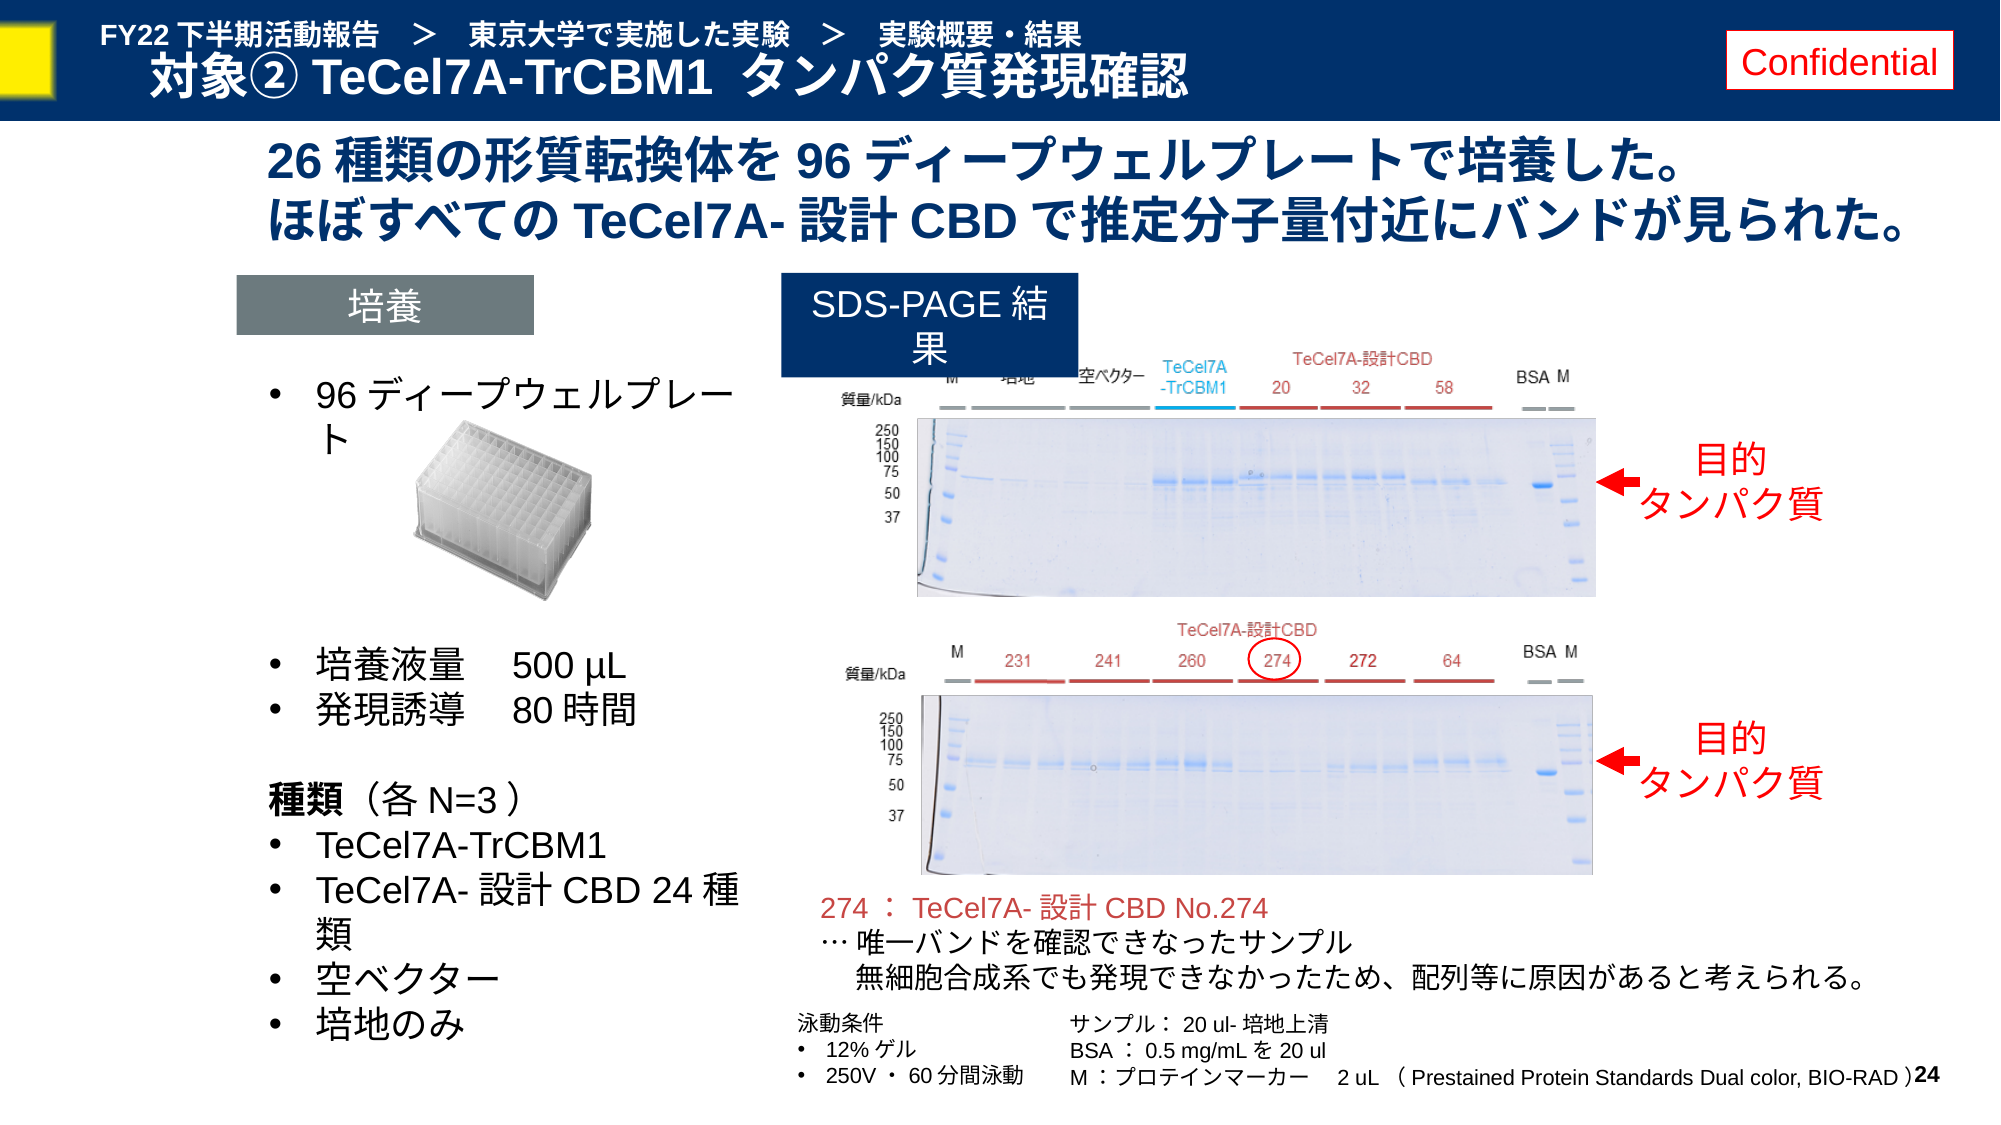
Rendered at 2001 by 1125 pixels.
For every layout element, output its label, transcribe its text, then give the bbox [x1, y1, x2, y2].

text_box サンプル：20 ul-培地上清 BSA：0.5 mg/mLを20 ul M：プロテインマーカー 2 uL（Prestained Protein Standards Dual color, BIO-RAD） [1054, 1003, 1955, 1123]
picture [396, 412, 604, 605]
text_box 培養 [236, 275, 534, 335]
picture [828, 612, 1596, 875]
text_box 96ディープウェルプレート 培養液量 500 µL 発現誘導 80時間 種類（各N=3） TeCel7A-TrCBM1 TeCel7A-設計CBD 24種類 空ベクター 培地のみ [253, 363, 782, 1054]
text_box 泳動条件 12%ゲル 250V・60分間泳動 [782, 1001, 1064, 1096]
picture [824, 341, 1596, 597]
text_box 26種類の形質転換体を96ディープウェルプレートで培養した。 ほぼすべてのTeCel7A-設計CBDで推定分子量付近にバンドが見られた。 [252, 120, 1923, 256]
text_box Confidential [1726, 30, 1954, 90]
slide_number 24 [1889, 1043, 1955, 1104]
title FY22下半期活動報告 ＞ 東京大学で実施した実験 ＞ 実験概要・結果 対象②TeCel7A-TrCBM1 タンパク質発現確認 [84, 20, 1955, 106]
text_box 274：TeCel7A-設計CBD No.274 …唯一バンドを確認できなったサンプル 無細胞合成系でも発現できなかったため、配列等に原因があると考えられる。 [805, 881, 1895, 1002]
text_box SDS-PAGE結果 [781, 272, 1079, 378]
text_box 目的 タンパク質 [1622, 707, 1840, 813]
text_box [20, 135, 1986, 1105]
picture [0, 6, 69, 115]
text_box 目的 タンパク質 [1622, 429, 1840, 534]
